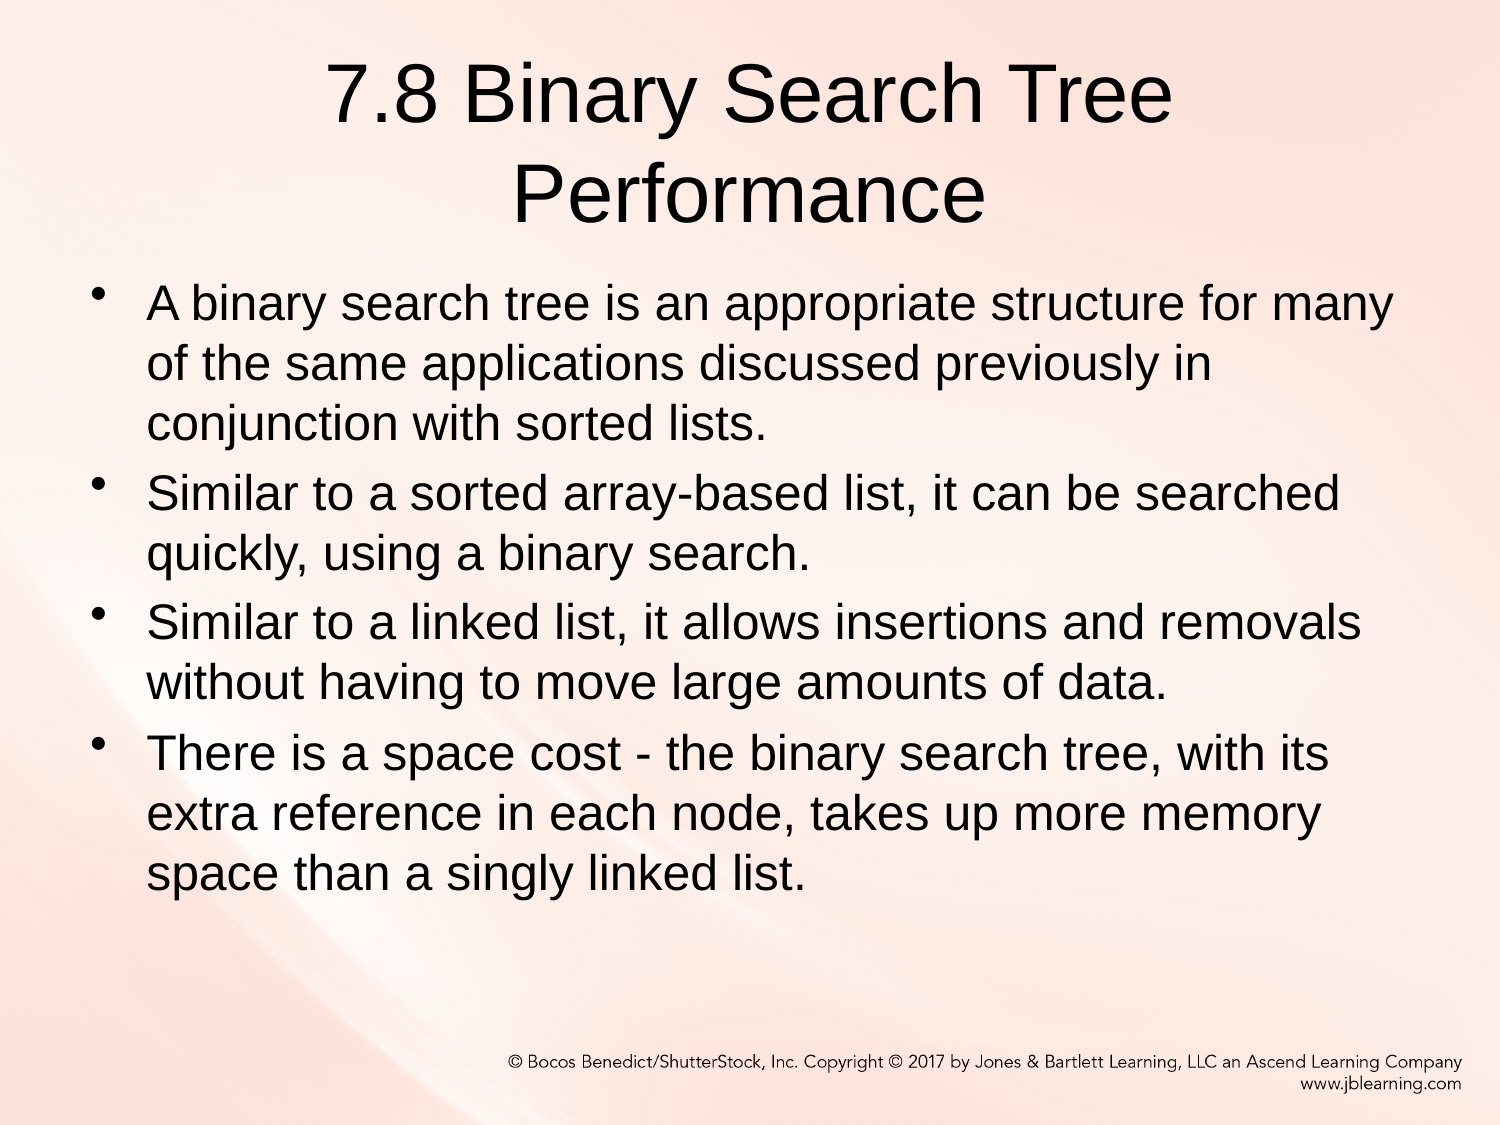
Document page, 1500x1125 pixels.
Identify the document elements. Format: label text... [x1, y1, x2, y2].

title 7.8 Binary Search Tree Performance [75, 45, 1425, 233]
picture [0, 0, 1500, 1125]
list A binary search tree is an appropriate structure for many of the same applications discussed previously in conjunction with sorted lists. Similar to a sorted array-based list, it can be searched quickly, using a binary search. Similar to a linked list, it allows insertions and removals without having to move large amounts of data. There is a space cost - the binary search tree, with its extra reference in each node, takes up more memory space than a singly linked list. [75, 262, 1425, 1005]
